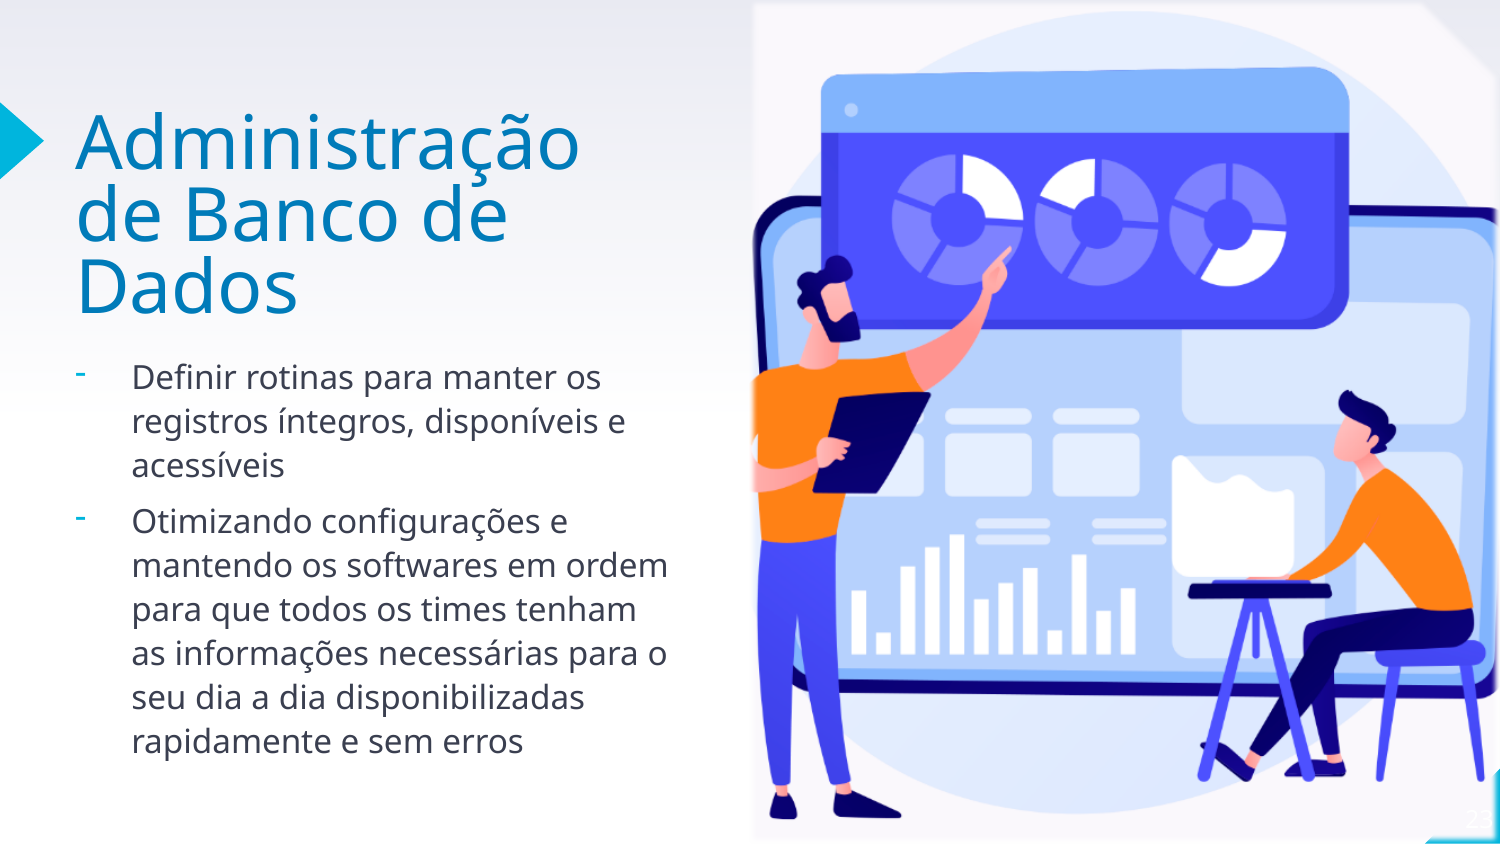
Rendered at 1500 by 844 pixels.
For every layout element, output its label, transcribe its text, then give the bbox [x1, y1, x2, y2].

title Administração de Banco de Dados [75, 111, 677, 290]
list Definir rotinas para manter os registros íntegros, disponíveis e acessíveis Otimizando configurações e mantendo os softwares em ordem para que todos os times tenham as informações necessárias para o seu dia a dia disponibilizadas rapidamente e sem erros [75, 352, 677, 786]
picture [749, 0, 1500, 844]
